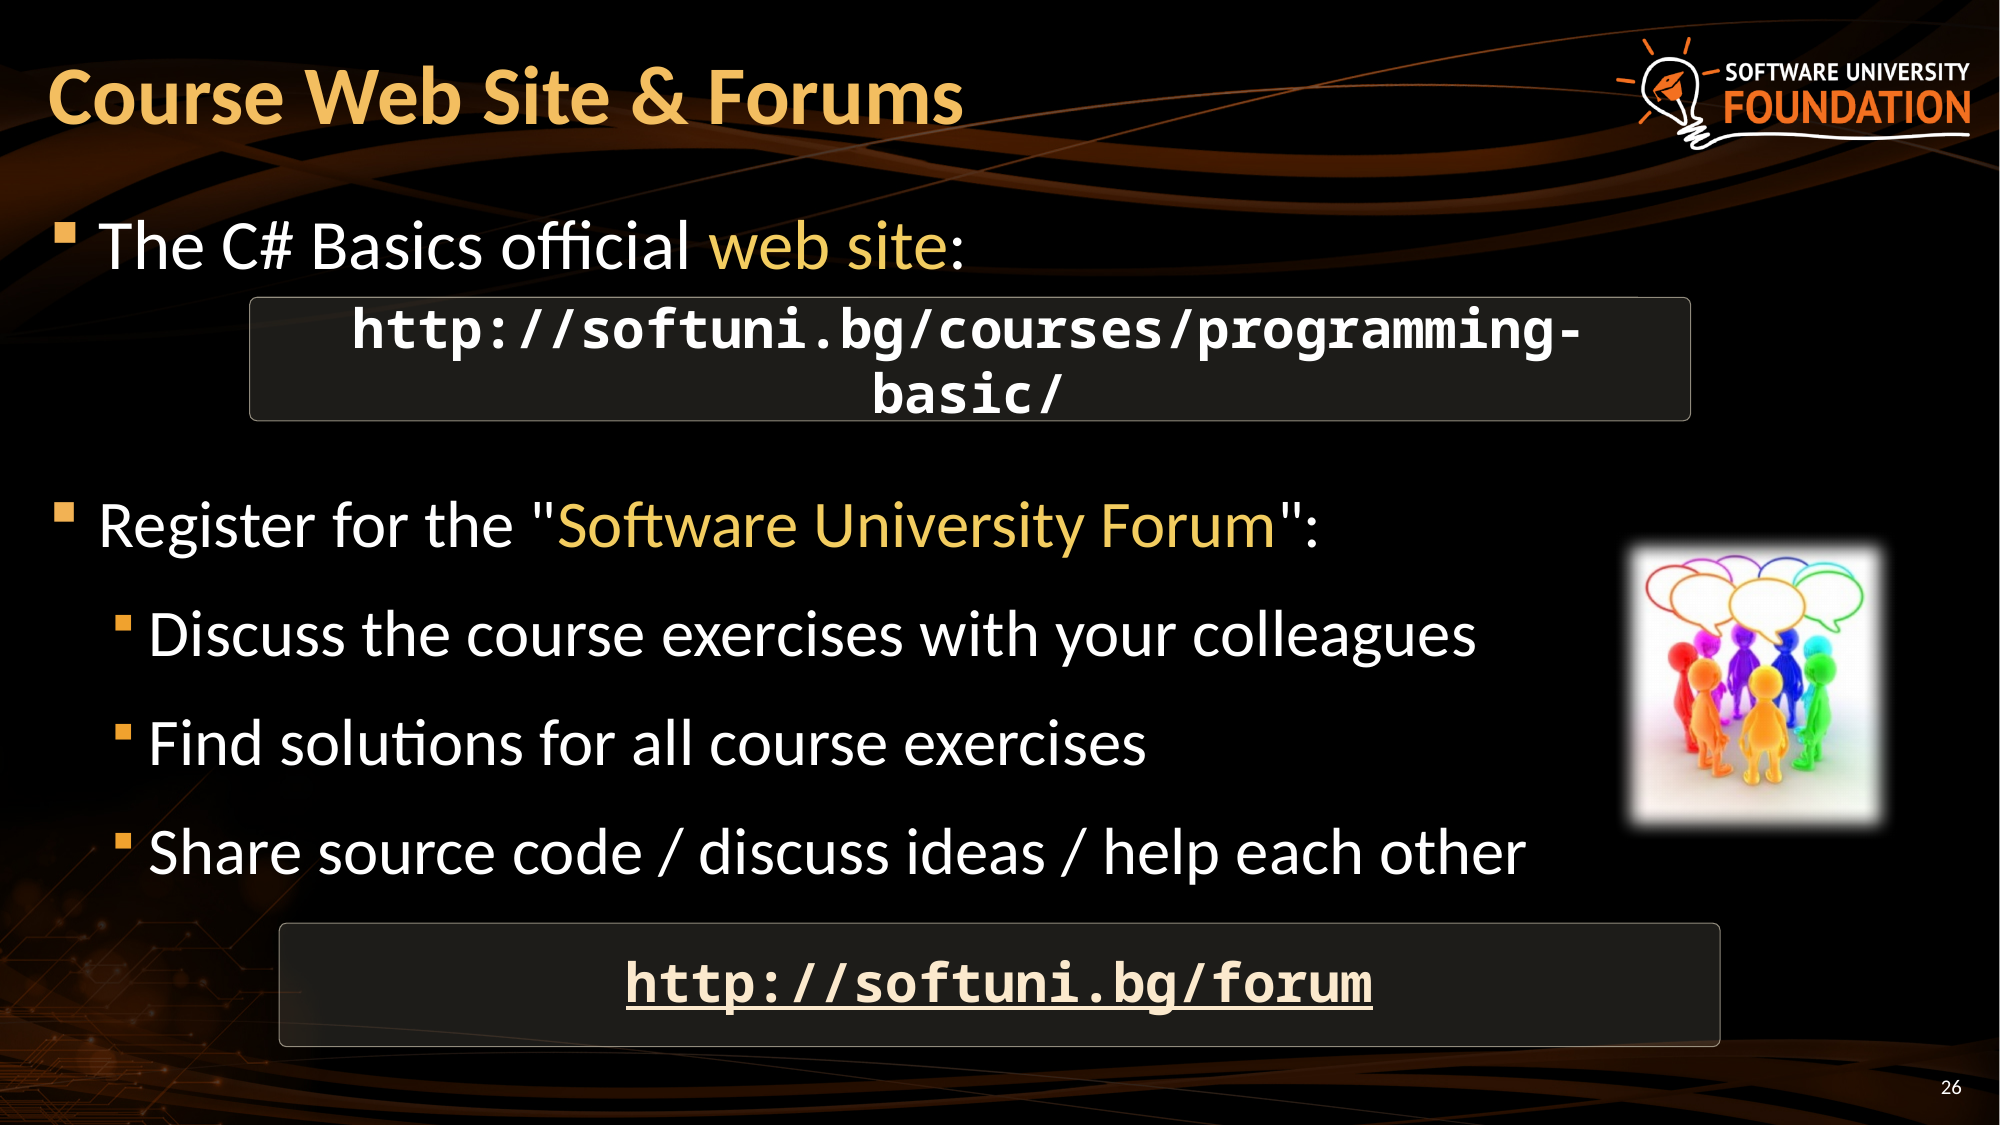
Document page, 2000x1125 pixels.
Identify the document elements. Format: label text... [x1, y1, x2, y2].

text_box http://softuni.bg/forum [279, 923, 1721, 1047]
list The C# Basics official web site: Register for the "Software University Forum": Discuss the course exercises with your colleagues Find solutions for all course exercises Share source code / discuss ideas / help each other [31, 188, 1968, 1103]
title Course Web Site & Forums [30, 6, 1602, 189]
text_box http://softuni.bg/courses/programming-basic/ [249, 297, 1691, 421]
picture [0, 0, 2000, 1125]
